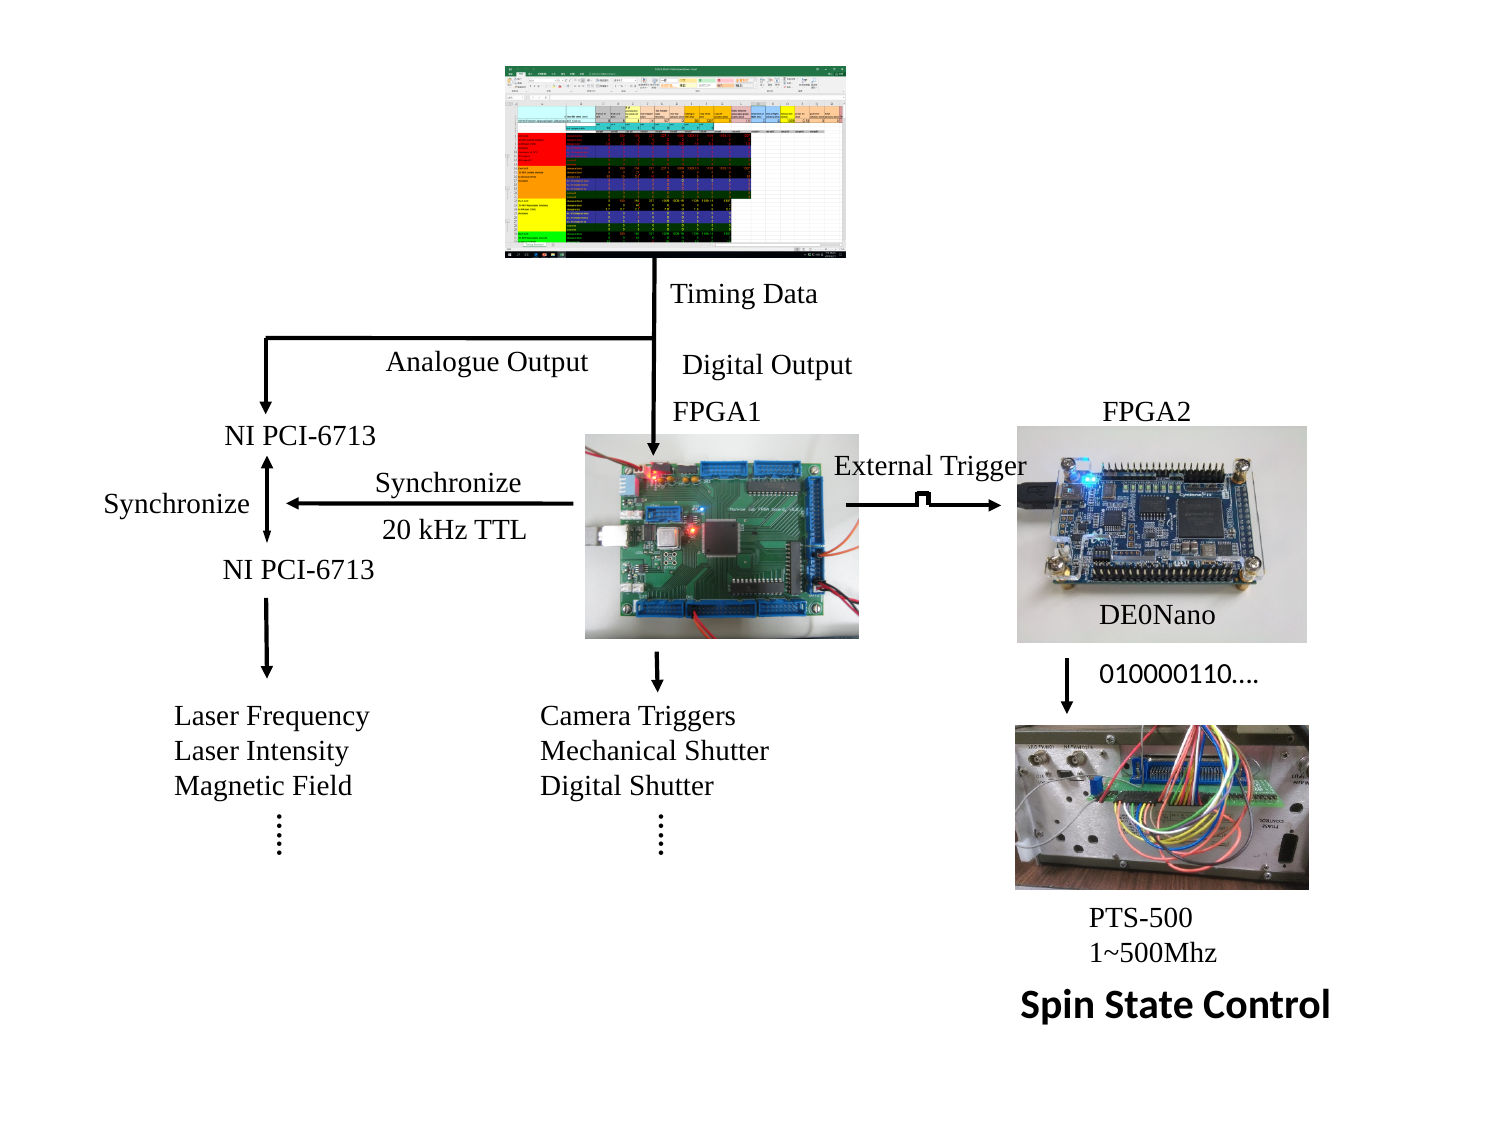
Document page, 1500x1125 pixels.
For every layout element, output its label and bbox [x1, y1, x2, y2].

text_box [88, 66, 1377, 1036]
